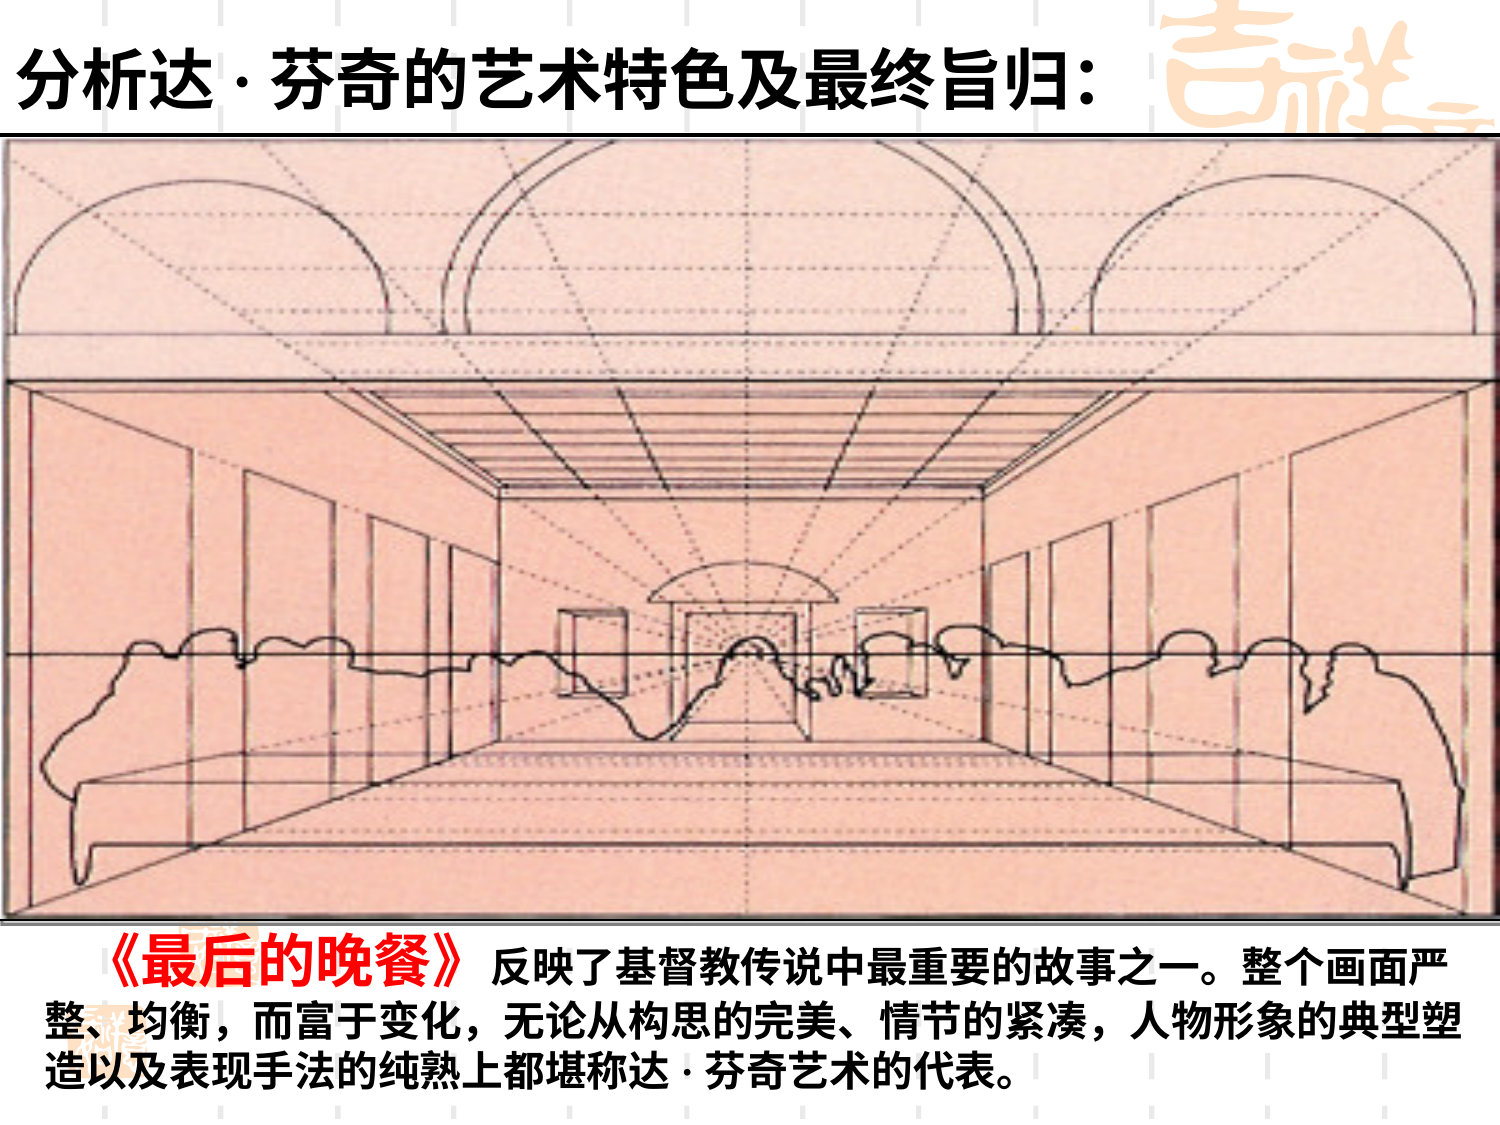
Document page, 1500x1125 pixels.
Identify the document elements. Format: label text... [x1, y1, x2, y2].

picture [0, 137, 1500, 919]
text_box 分析达·芬奇的艺术特色及最终旨归： [0, 30, 1140, 126]
text_box 《最后的晚餐》反映了基督教传说中最重要的故事之一。整个画面严整、均衡，而富于变化，无论从构思的完美、情节的紧凑，人物形象的典型塑造以及表现手法的纯熟上都堪称达·芬奇艺术的代表。 [29, 919, 1500, 1102]
